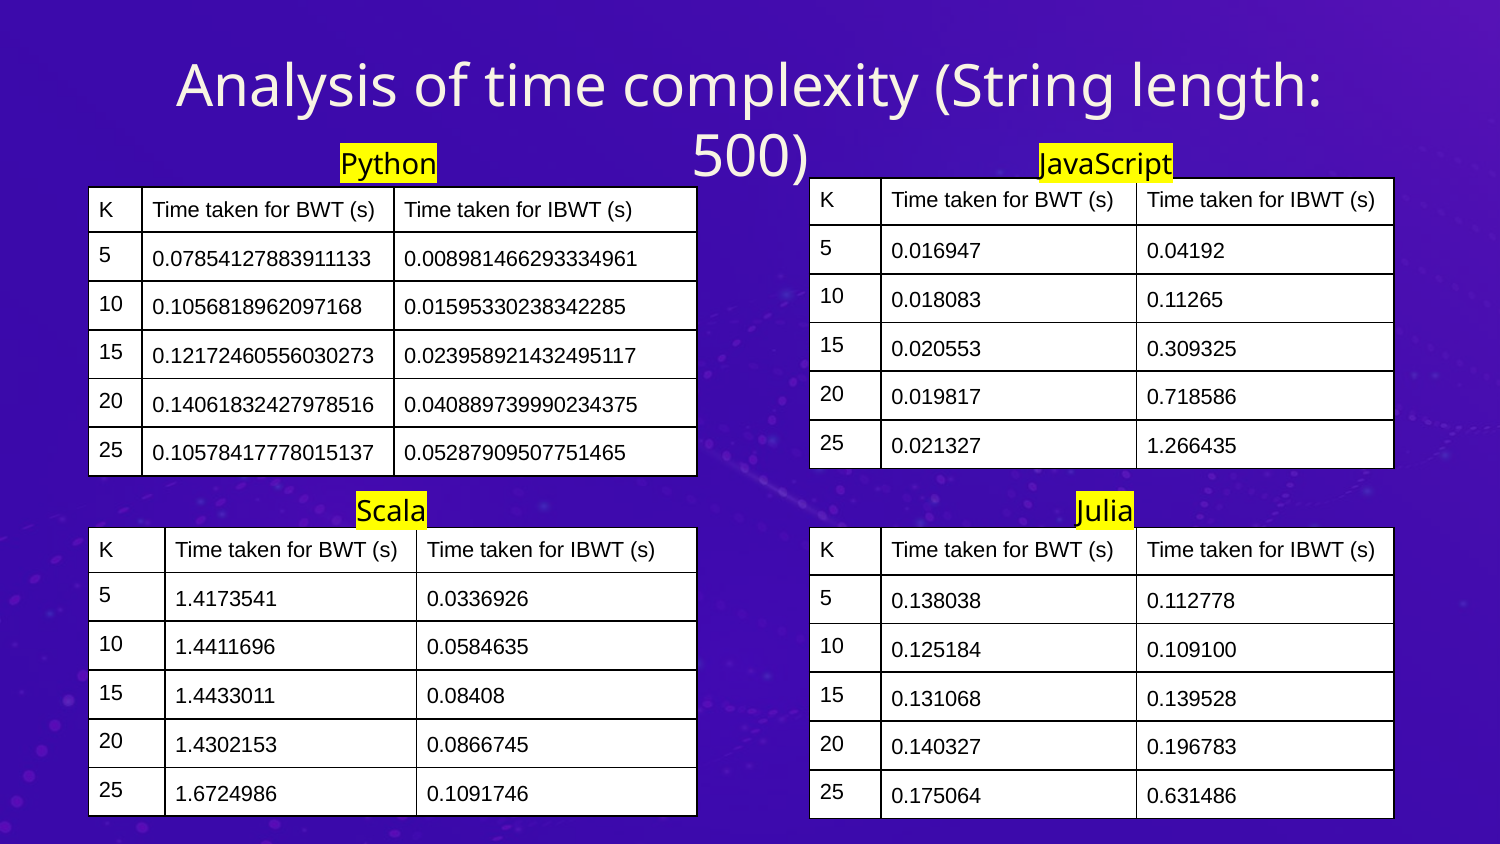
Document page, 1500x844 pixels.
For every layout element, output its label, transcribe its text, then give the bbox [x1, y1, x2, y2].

table_header K [810, 528, 880, 574]
table_cell 0.016947 [882, 226, 1136, 273]
table_header Time taken for IBWT (s) [1137, 179, 1393, 224]
table_header K [810, 179, 880, 224]
table_cell 1.4173541 [166, 573, 416, 620]
table_cell 1.4411696 [166, 622, 416, 669]
table_header Time taken for IBWT (s) [395, 188, 696, 231]
table_cell 0.10578417778015137 [143, 428, 393, 475]
table_cell 0.07854127883911133 [143, 233, 393, 280]
table_cell 0.718586 [1137, 372, 1393, 419]
table_cell 0.131068 [882, 673, 1136, 720]
table_cell 0.139528 [1137, 673, 1393, 720]
table_cell 25 [89, 428, 141, 475]
table_cell 10 [89, 622, 164, 669]
table_cell 0.01595330238342285 [395, 282, 696, 329]
table_cell 0.023958921432495117 [395, 331, 696, 378]
table_cell 10 [810, 624, 880, 671]
table_cell 0.631486 [1137, 771, 1393, 818]
table_cell 20 [89, 720, 164, 767]
table_cell 25 [810, 421, 880, 468]
table_cell 0.08408 [417, 671, 696, 718]
table_cell 0.040889739990234375 [395, 379, 696, 426]
table_cell 0.11265 [1137, 275, 1393, 322]
table_cell 5 [89, 573, 164, 620]
table_cell 0.019817 [882, 372, 1136, 419]
table_cell 0.1056818962097168 [143, 282, 393, 329]
table_cell 20 [810, 722, 880, 769]
table_header Time taken for IBWT (s) [1137, 528, 1393, 574]
table_cell 20 [89, 379, 141, 426]
table_cell 0.12172460556030273 [143, 331, 393, 378]
table_cell 0.196783 [1137, 722, 1393, 769]
table_header K [89, 188, 141, 231]
table_cell 0.309325 [1137, 323, 1393, 370]
table_cell 0.04192 [1137, 226, 1393, 273]
table_header Time taken for BWT (s) [882, 179, 1136, 224]
table_cell 0.008981466293334961 [395, 233, 696, 280]
table_cell 1.4302153 [166, 720, 416, 767]
table_header Time taken for BWT (s) [166, 528, 416, 572]
table_cell 0.0584635 [417, 622, 696, 669]
table_header Time taken for BWT (s) [882, 528, 1136, 574]
table_cell 20 [810, 372, 880, 419]
table_cell 1.266435 [1137, 421, 1393, 468]
table_cell 0.05287909507751465 [395, 428, 696, 475]
table_cell 15 [89, 331, 141, 378]
table_cell 0.1091746 [417, 768, 696, 815]
table_cell 0.021327 [882, 421, 1136, 468]
table_cell 5 [89, 233, 141, 280]
table_cell 15 [810, 673, 880, 720]
table_cell 1.6724986 [166, 768, 416, 815]
text_box Python [325, 130, 623, 180]
table_cell 0.0336926 [417, 573, 696, 620]
table_cell 0.175064 [882, 771, 1136, 818]
table_cell 5 [810, 226, 880, 273]
table_cell 25 [810, 771, 880, 818]
table_cell 0.018083 [882, 275, 1136, 322]
table_header K [89, 528, 164, 572]
table_cell 0.109100 [1137, 624, 1393, 671]
table_cell 15 [810, 323, 880, 370]
table_cell 15 [89, 671, 164, 718]
table_cell 0.138038 [882, 576, 1136, 623]
text_box JavaScript [957, 130, 1255, 180]
title Analysis of time complexity (String length: 500) [116, 47, 1384, 153]
table_cell 0.125184 [882, 624, 1136, 671]
table_cell 0.112778 [1137, 576, 1393, 623]
table_cell 10 [810, 275, 880, 322]
table_cell 0.140327 [882, 722, 1136, 769]
table_cell 0.020553 [882, 323, 1136, 370]
table_cell 0.14061832427978516 [143, 379, 393, 426]
table_cell 25 [89, 768, 164, 815]
table_cell 1.4433011 [166, 671, 416, 718]
table_cell 5 [810, 576, 880, 623]
table_cell 0.0866745 [417, 720, 696, 767]
table_cell 10 [89, 282, 141, 329]
text_box Scala [341, 477, 639, 528]
table_header Time taken for BWT (s) [143, 188, 393, 231]
text_box Julia [1061, 477, 1359, 528]
table_header Time taken for IBWT (s) [417, 528, 696, 572]
